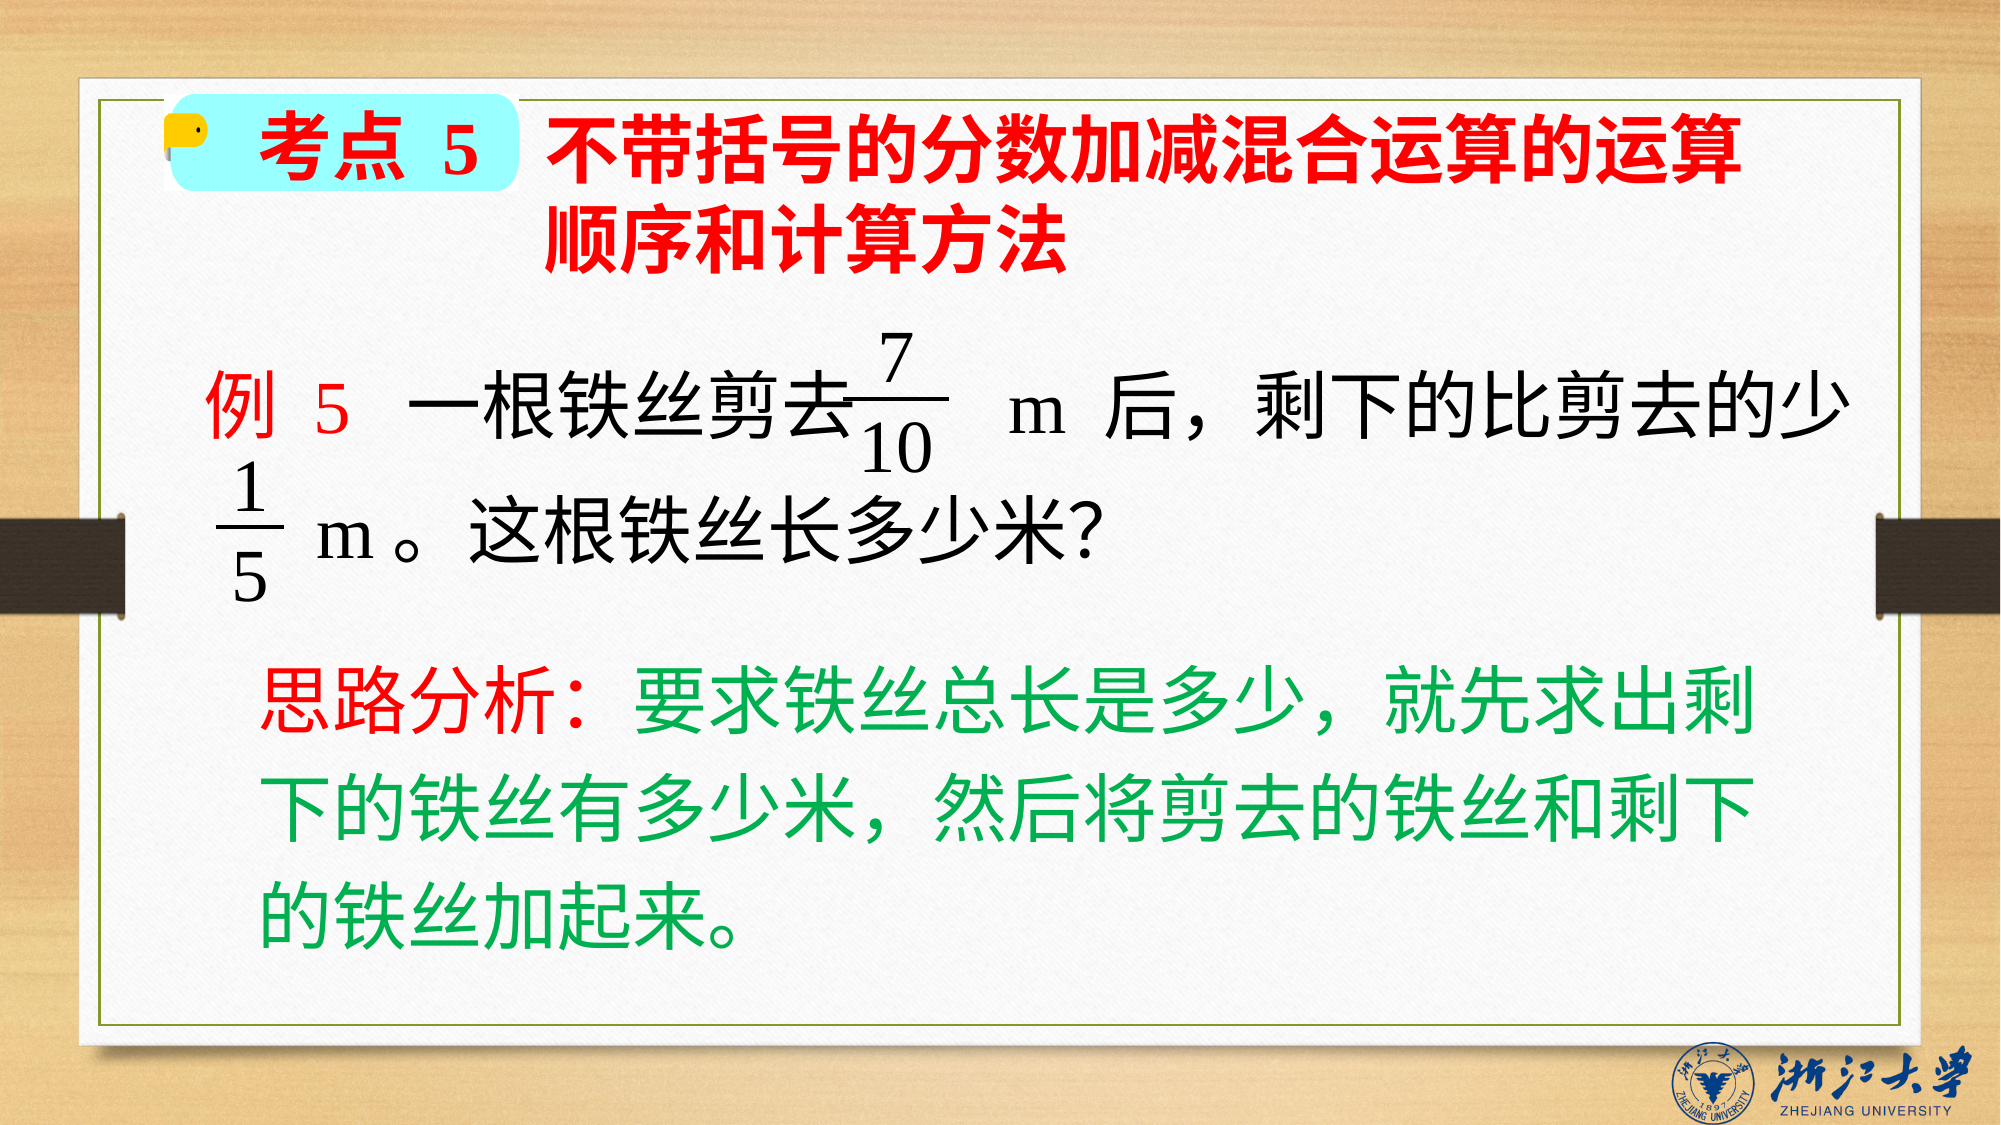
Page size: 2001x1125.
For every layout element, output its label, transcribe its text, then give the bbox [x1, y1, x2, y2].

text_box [188, 300, 1875, 626]
text_box 不带括号的分数加减混合运算的运算顺序和计算方法 [529, 94, 1811, 290]
picture [0, 0, 2001, 1125]
text_box 思路分析：要求铁丝总长是多少，就先求出剩下的铁丝有多少米，然后将剪去的铁丝和剩下的铁丝加起来。 [243, 628, 1804, 968]
text_box 考点 5 [237, 191, 501, 198]
